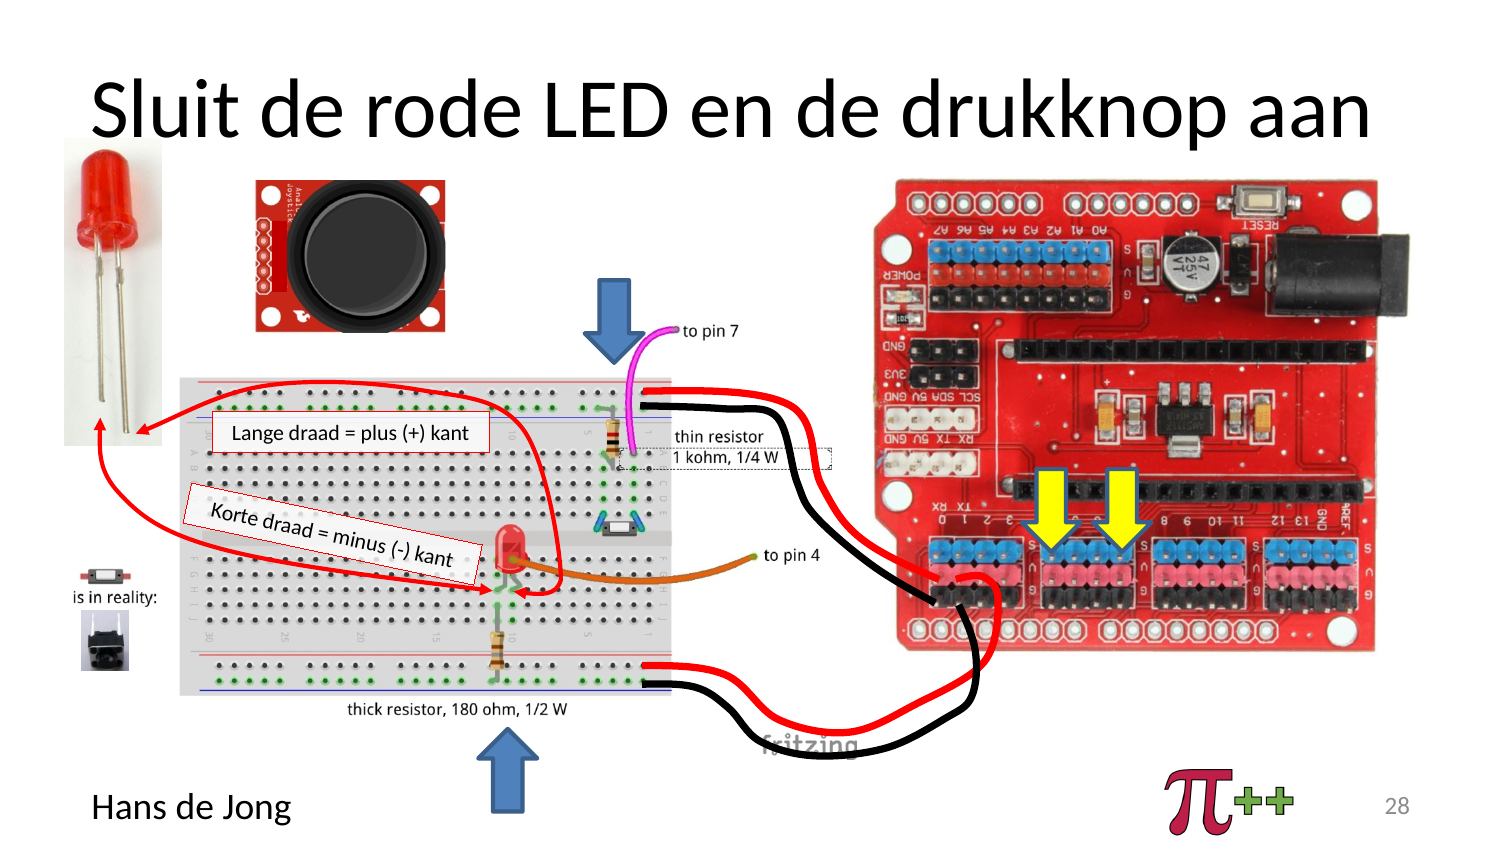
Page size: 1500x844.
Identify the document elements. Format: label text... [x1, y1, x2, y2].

picture [1163, 768, 1294, 836]
text_box [490, 768, 525, 814]
slide_number 28 [1340, 782, 1425, 827]
picture [867, 173, 1418, 657]
title Sluit de rode LED en de drukknop aan [75, 33, 1425, 175]
text_box [862, 661, 978, 754]
picture [0, 138, 858, 760]
